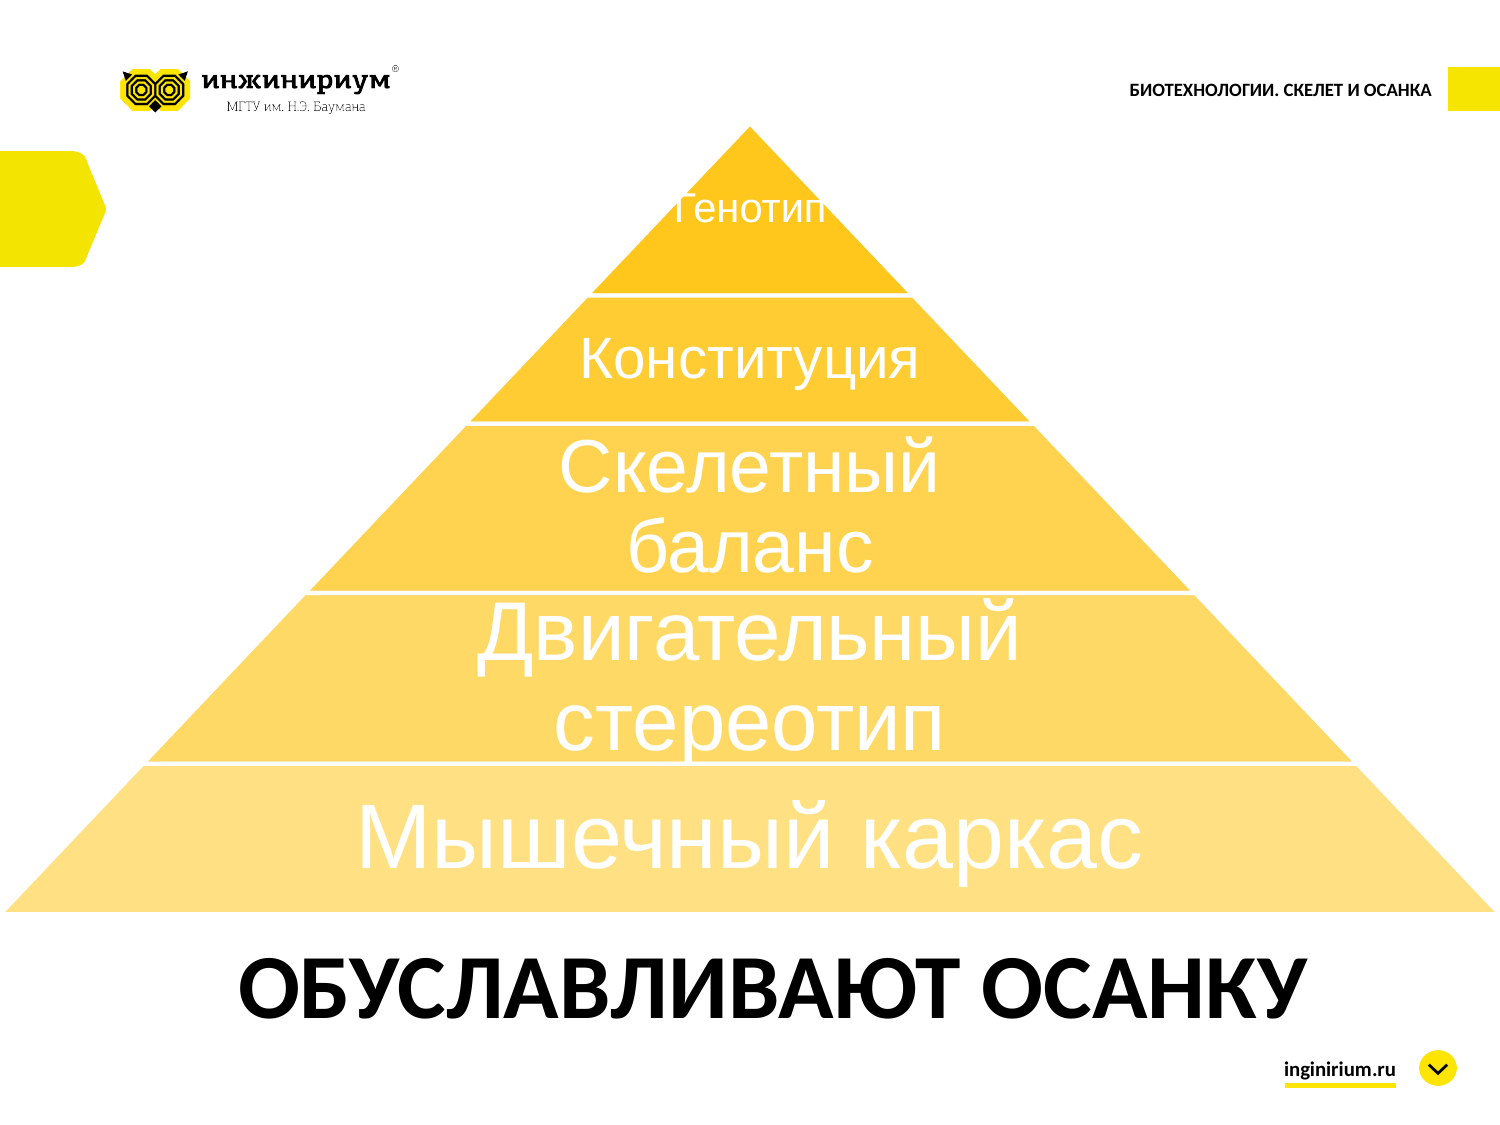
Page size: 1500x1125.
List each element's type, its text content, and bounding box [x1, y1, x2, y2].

picture [1285, 1083, 1396, 1088]
text_box ОБУСЛАВЛИВАЮТ ОСАНКУ [223, 925, 1340, 1045]
picture [1448, 67, 1500, 111]
picture [120, 65, 399, 114]
picture [1419, 1050, 1457, 1086]
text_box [0, 122, 1500, 915]
